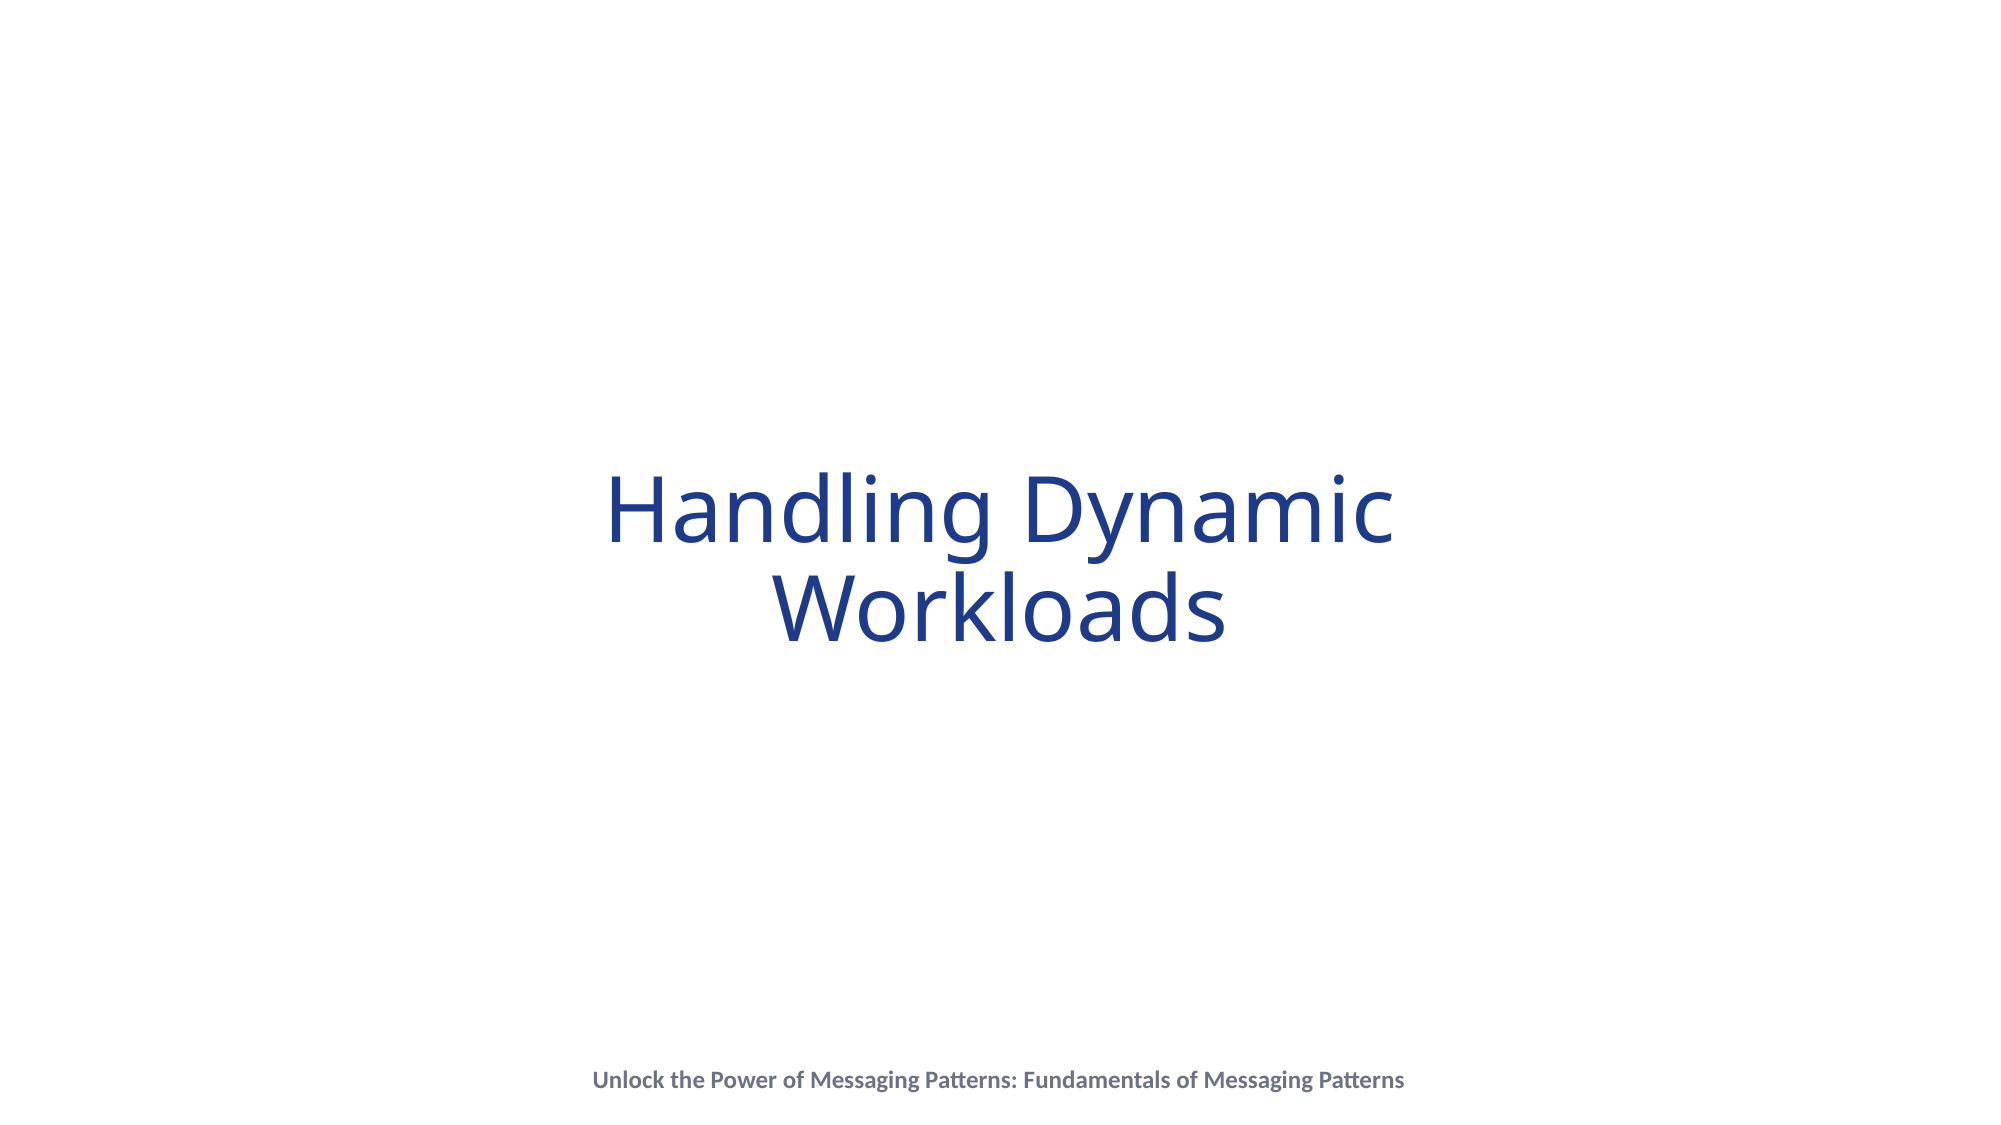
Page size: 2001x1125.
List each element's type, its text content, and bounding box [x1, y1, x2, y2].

title Handling Dynamic Workloads [429, 375, 1571, 750]
